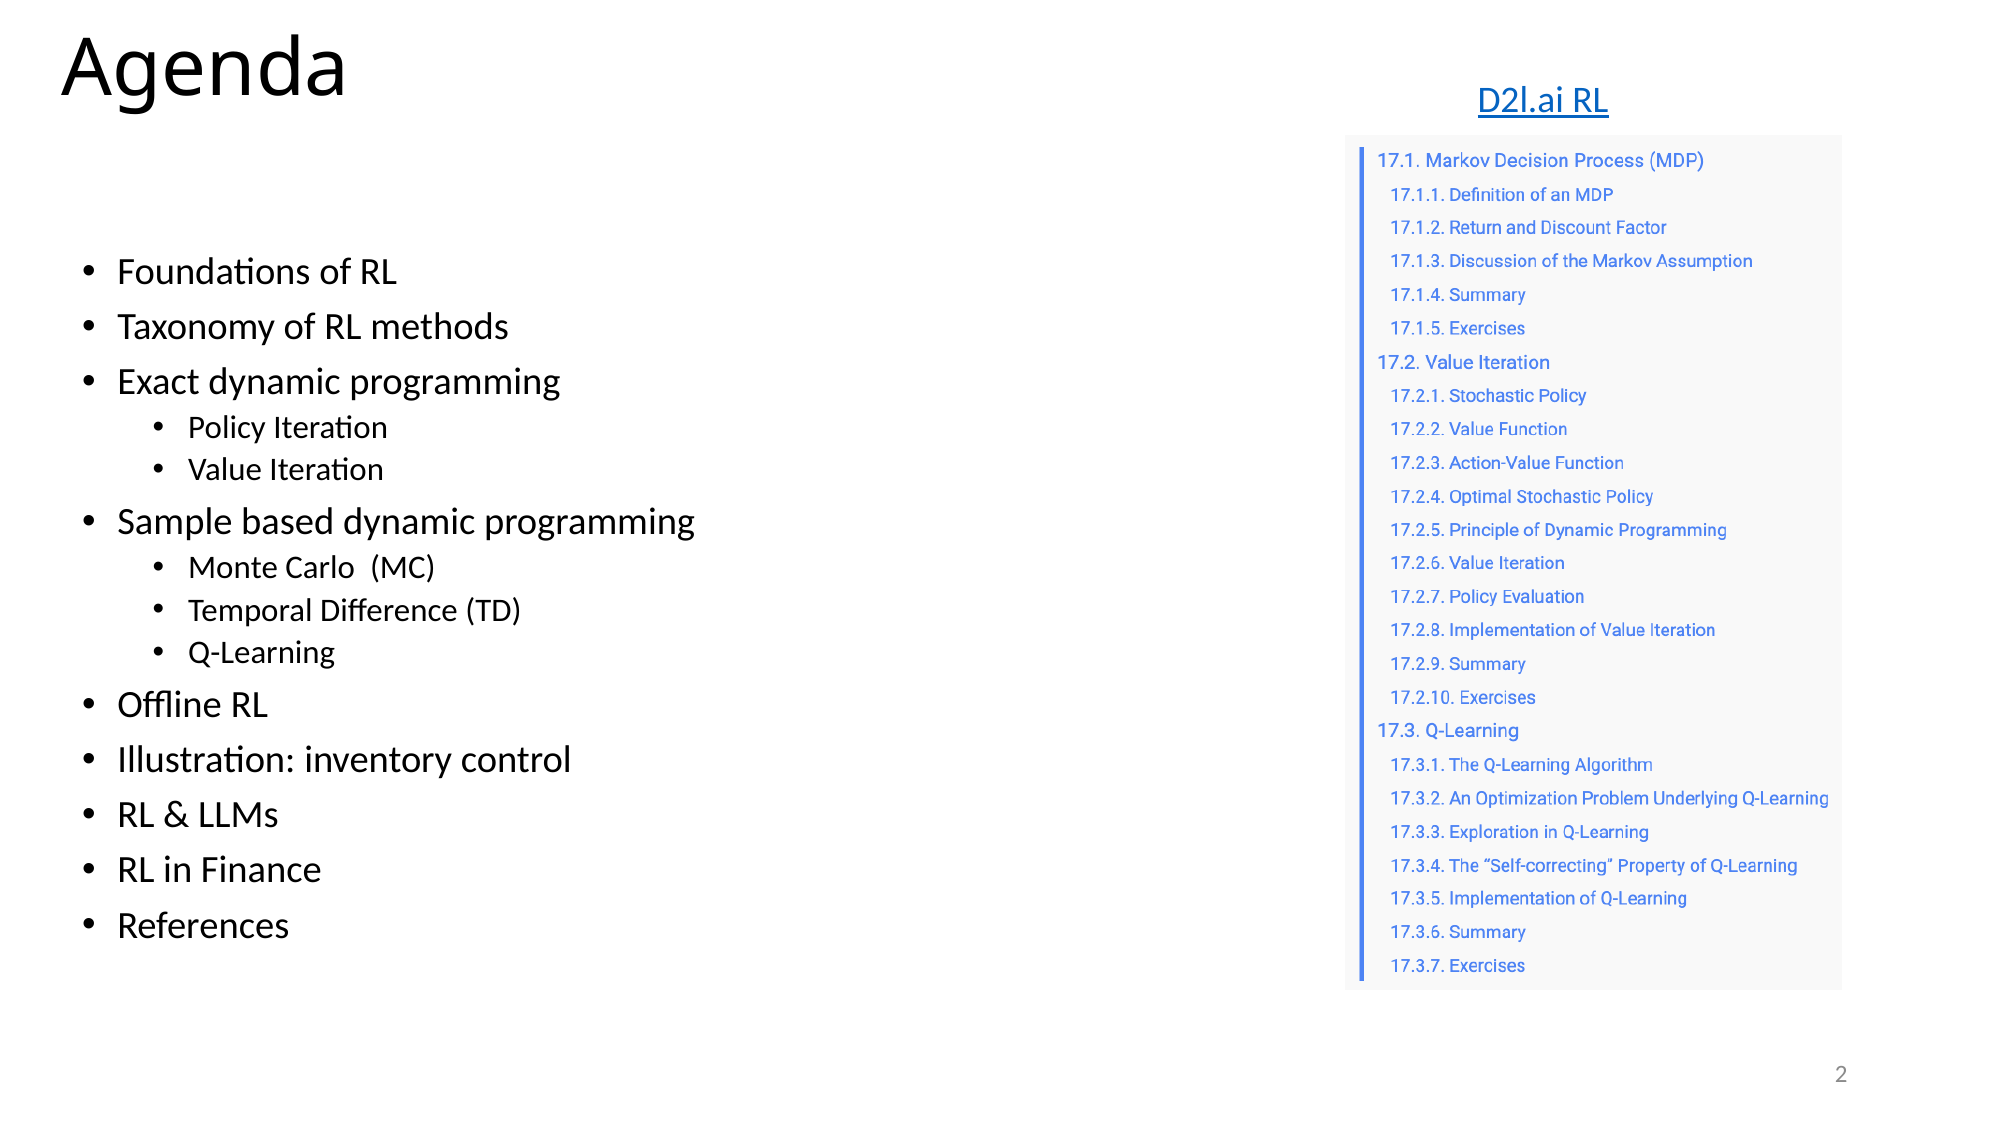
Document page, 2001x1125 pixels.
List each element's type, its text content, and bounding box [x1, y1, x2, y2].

title Agenda [46, 18, 1772, 120]
text_box D2l.ai RL [1462, 67, 1624, 128]
slide_number 2 [1412, 1042, 1863, 1103]
list Foundations of RL Taxonomy of RL methods Exact dynamic programming Policy Iteration Value Iteration Sample based dynamic programming Monte Carlo (MC) Temporal Difference (TD) Q-Learning Offline RL Illustration: inventory control RL & LLMs RL in Finance References [67, 243, 1345, 958]
picture [1345, 135, 1842, 990]
